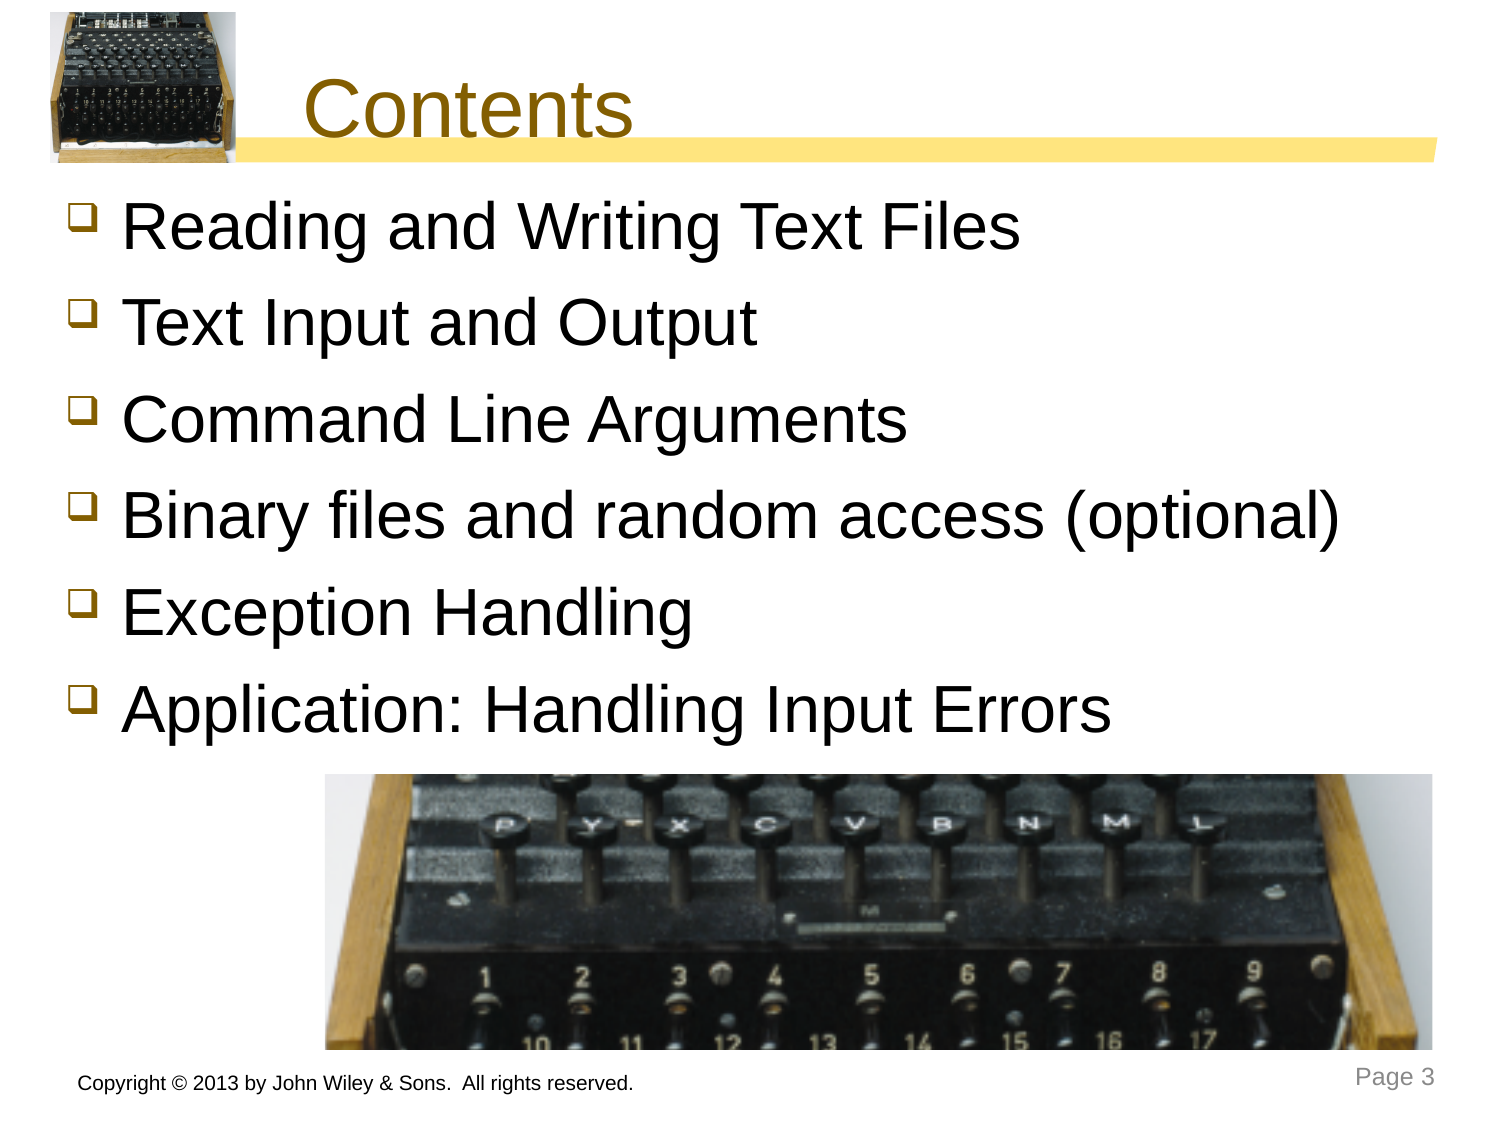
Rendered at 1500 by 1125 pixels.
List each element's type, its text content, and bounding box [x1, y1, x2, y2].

picture [324, 774, 1433, 1050]
list Reading and Writing Text Files Text Input and Output Command Line Arguments Binary files and random access (optional) Exception Handling Application: Handling Input Errors [49, 174, 1438, 1013]
title Contents [287, 44, 1451, 163]
footer Copyright © 2013 by John Wiley & Sons. All rights reserved. [62, 1037, 726, 1104]
slide_number Page 3 [1187, 1050, 1450, 1100]
